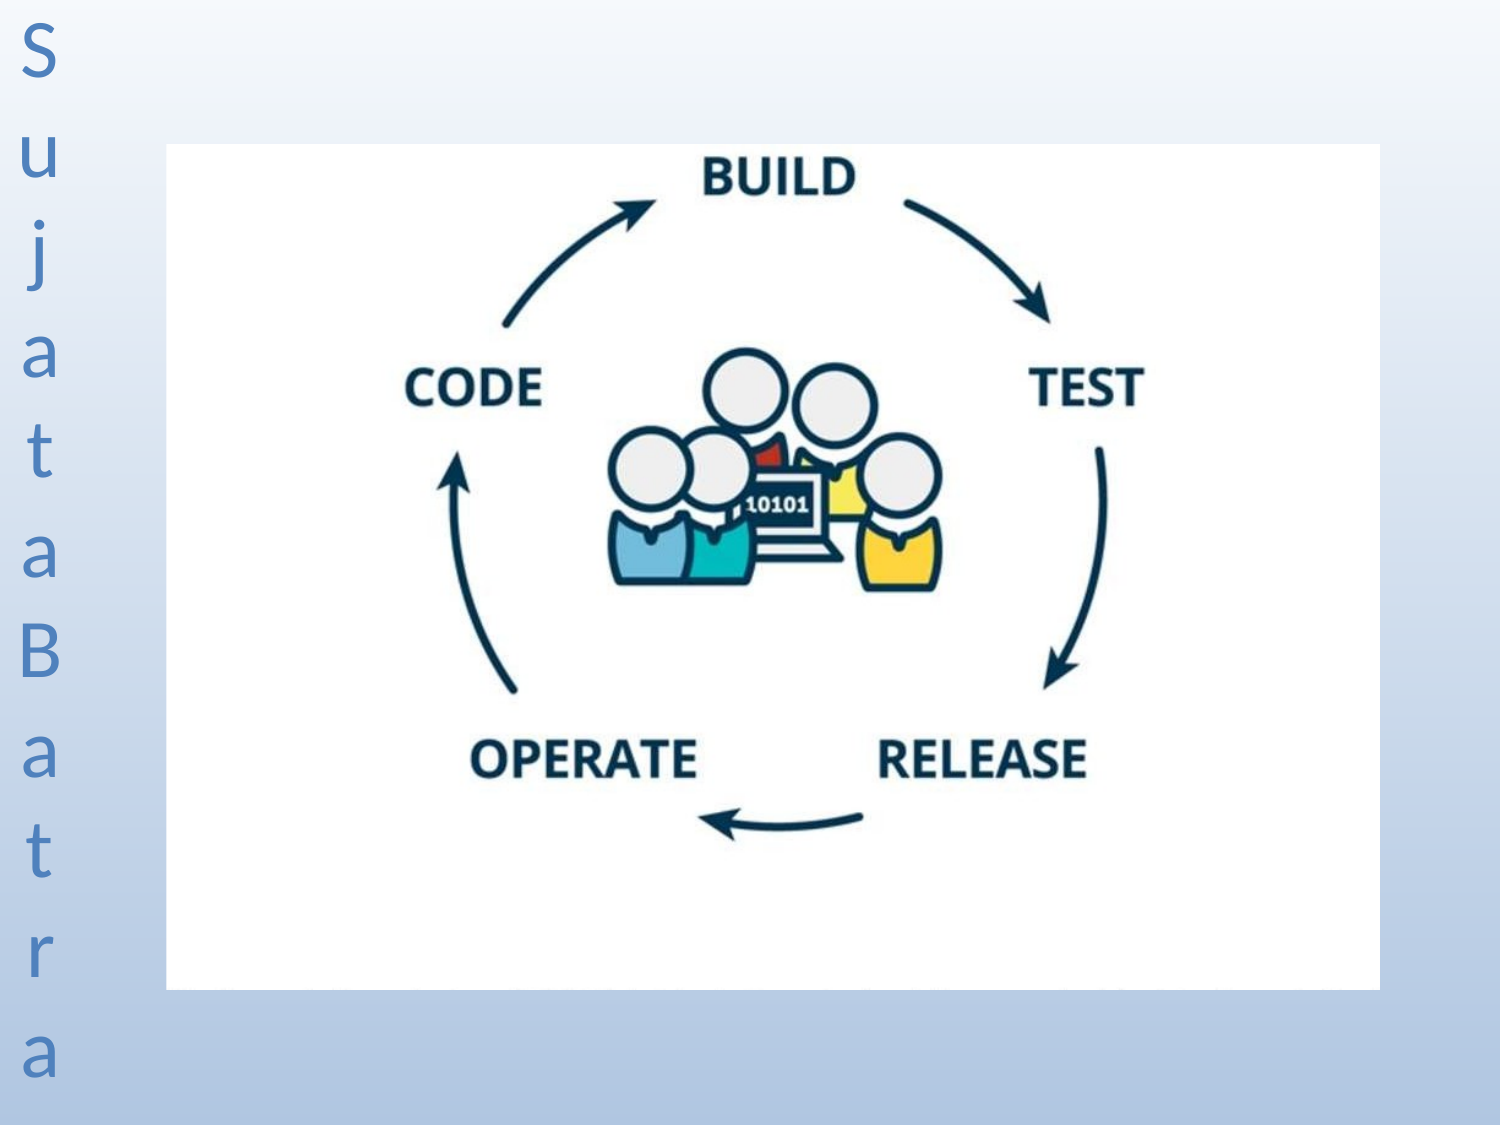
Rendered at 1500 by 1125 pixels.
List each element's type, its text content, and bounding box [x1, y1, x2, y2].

text_box Sujata Batra [0, 0, 80, 1102]
text_box [166, 144, 1381, 990]
